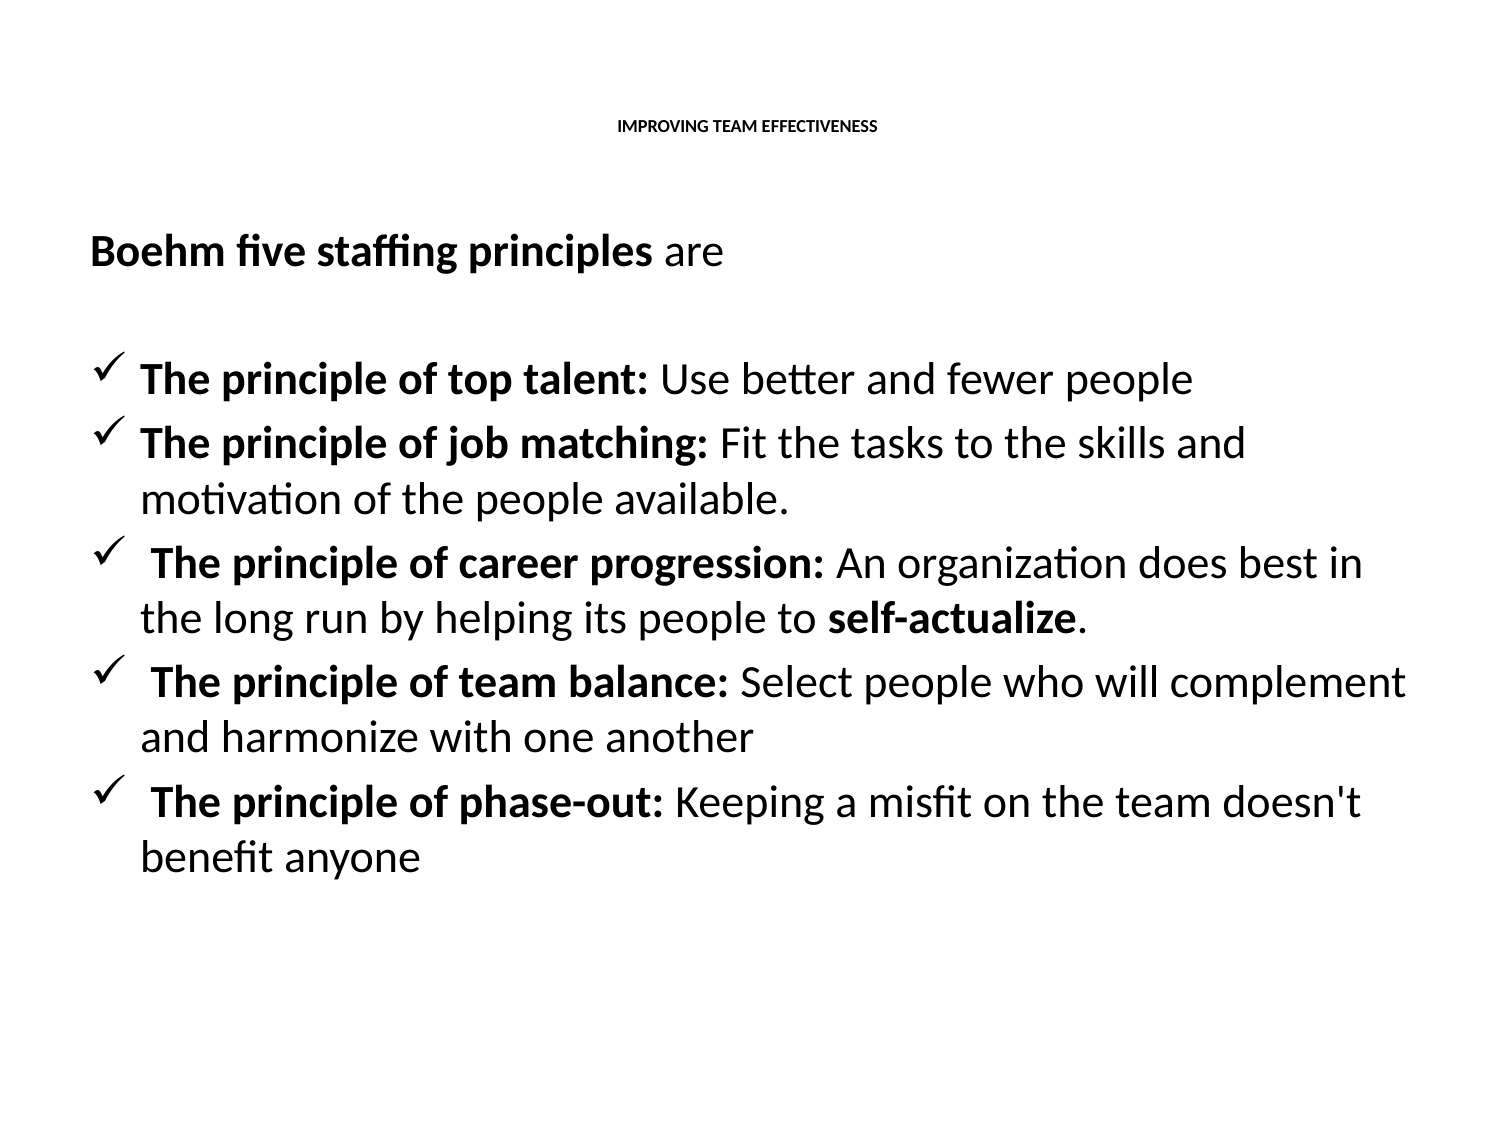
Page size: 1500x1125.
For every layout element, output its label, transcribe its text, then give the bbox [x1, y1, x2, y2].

title IMPROVING TEAM EFFECTIVENESS [75, 62, 1425, 188]
list Boehm five staffing principles are The principle of top talent: Use better and fewer people The principle of job matching: Fit the tasks to the skills and motivation of the people available. The principle of career progression: An organization does best in the long run by helping its people to self-actualize. The principle of team balance: Select people who will complement and harmonize with one another The principle of phase-out: Keeping a misfit on the team doesn't benefit anyone [75, 212, 1425, 1005]
